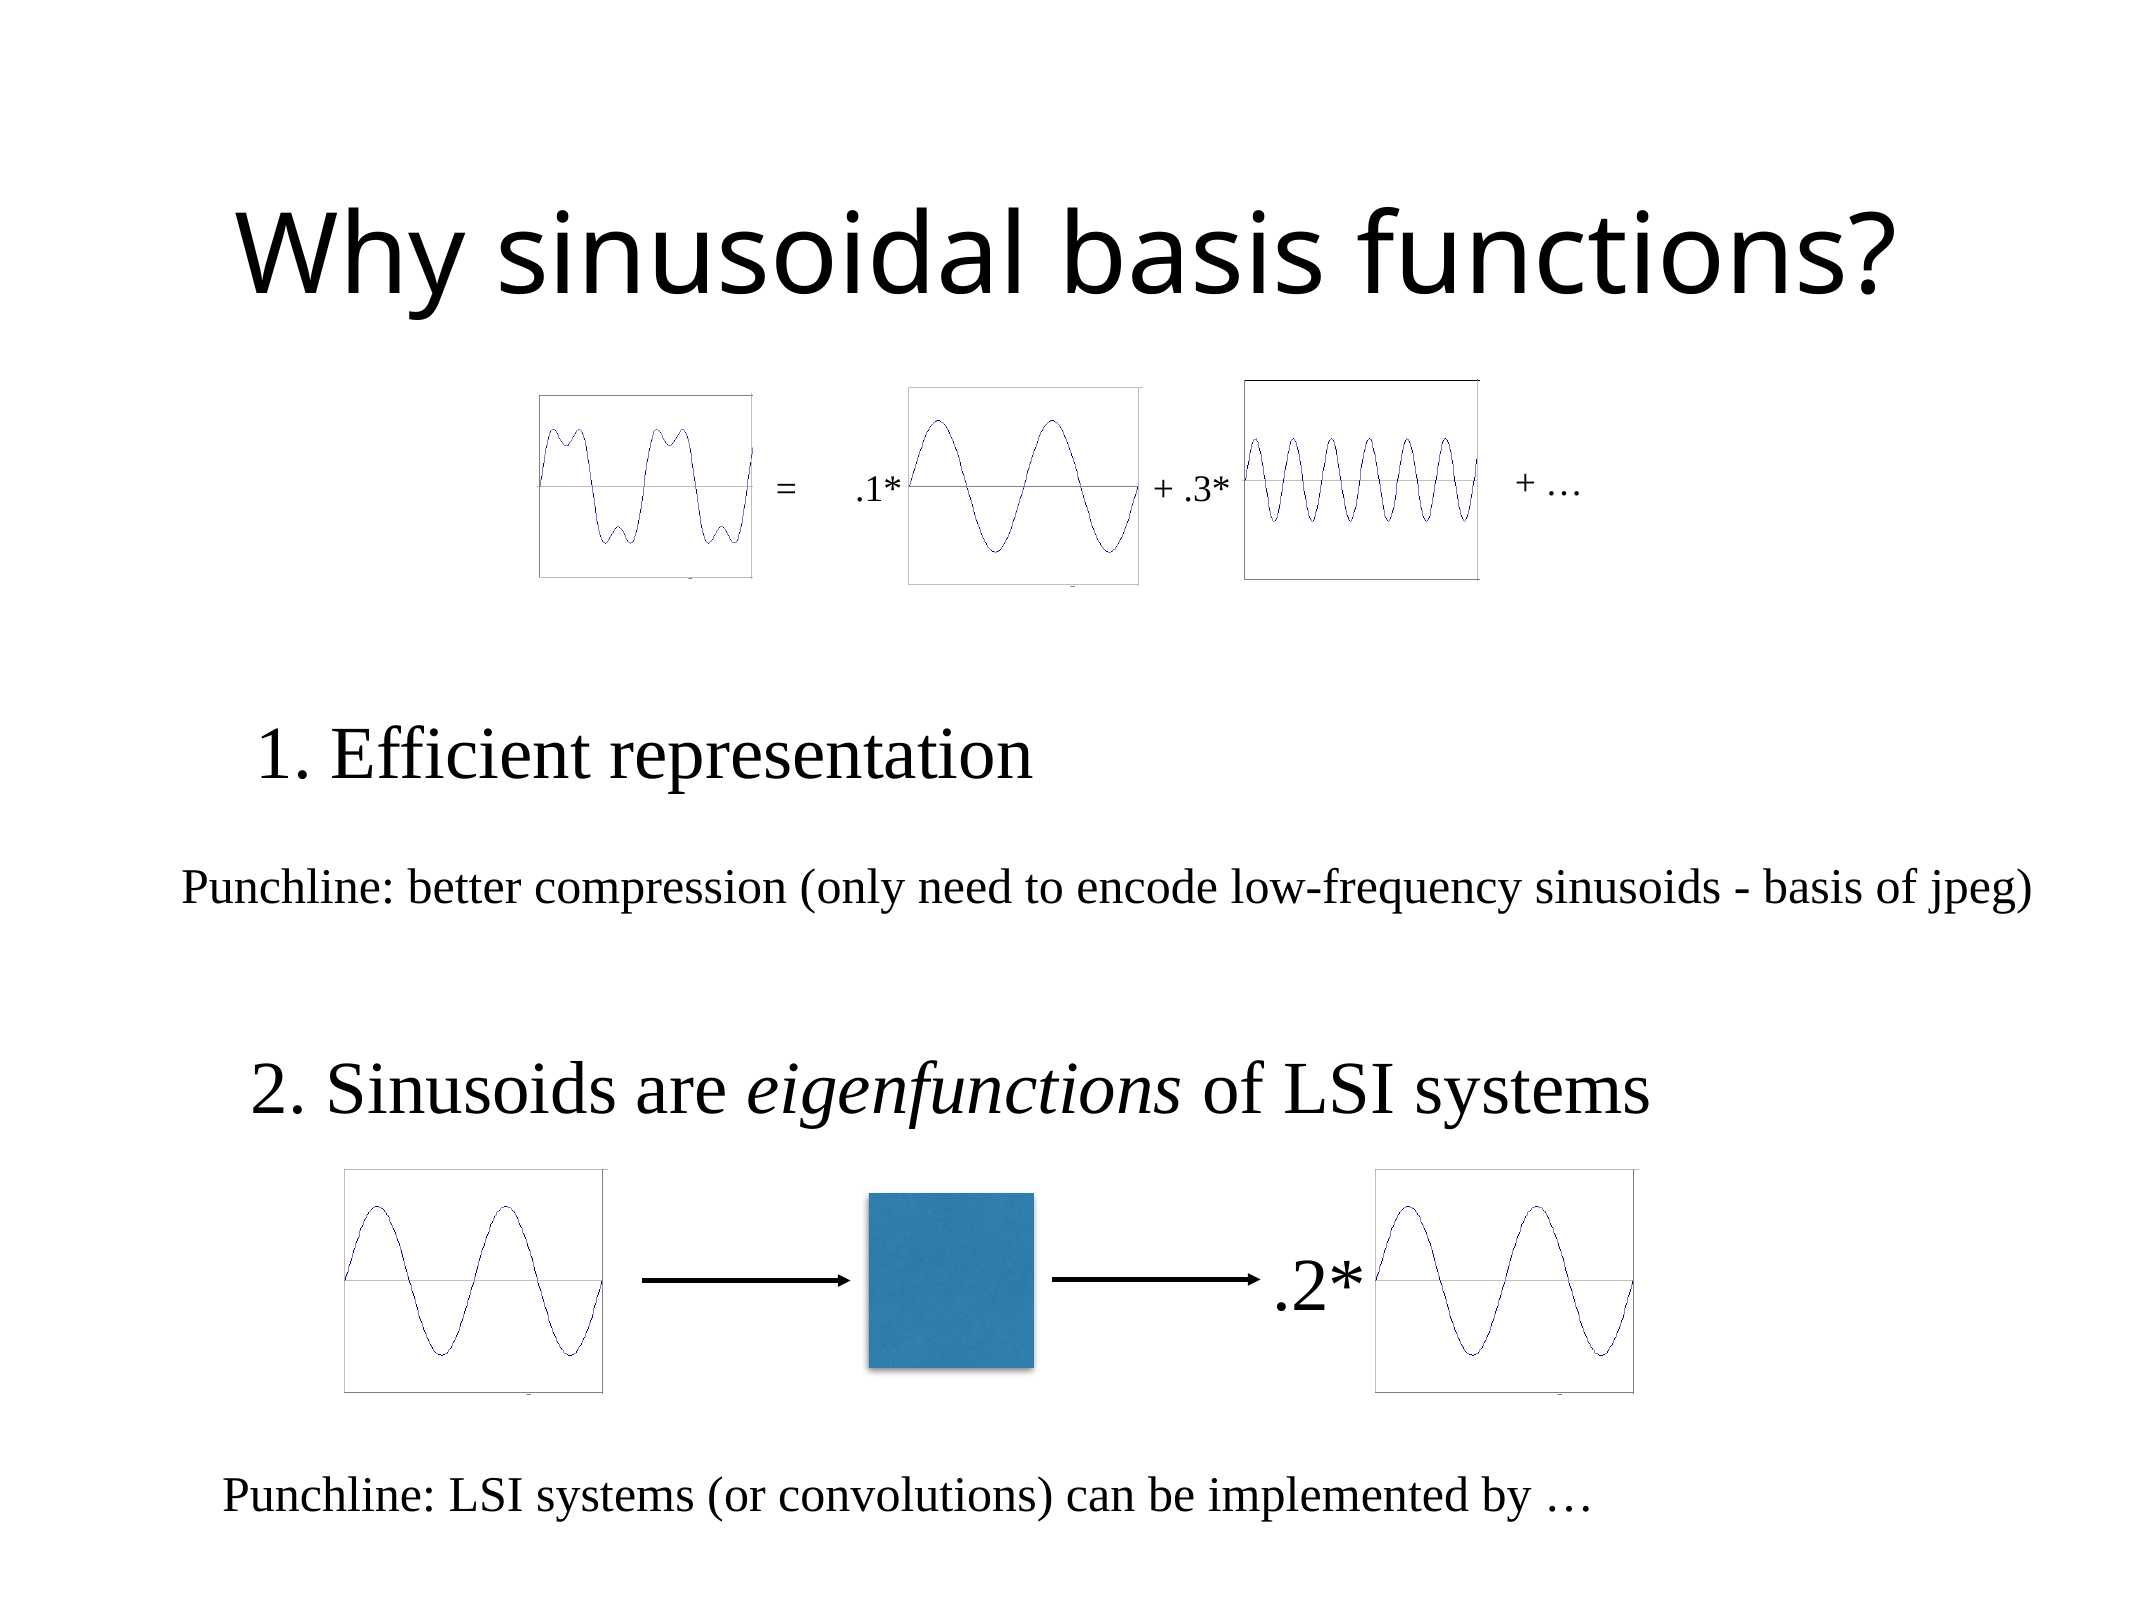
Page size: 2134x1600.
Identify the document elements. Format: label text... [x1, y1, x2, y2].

text_box + .3* [1146, 455, 1237, 517]
picture [340, 1166, 608, 1395]
title Why sinusoidal basis functions? [156, 72, 1978, 428]
text_box = [767, 455, 805, 517]
picture [906, 385, 1143, 588]
text_box Punchline: better compression (only need to encode low-frequency sinusoids - basis of jpeg) [141, 844, 2074, 922]
picture [537, 393, 753, 580]
text_box + … [1502, 449, 1596, 512]
text_box 1. Efficient representation [245, 695, 1045, 802]
text_box 2. Sinusoids are eigenfunctions of LSI systems [241, 1030, 1662, 1138]
picture [1371, 1166, 1639, 1395]
text_box [868, 1193, 1034, 1368]
text_box Punchline: LSI systems (or convolutions) can be implemented by … [147, 1453, 1670, 1530]
text_box .1* [844, 455, 901, 517]
text_box .2* [1263, 1227, 1366, 1334]
picture [1242, 379, 1480, 582]
